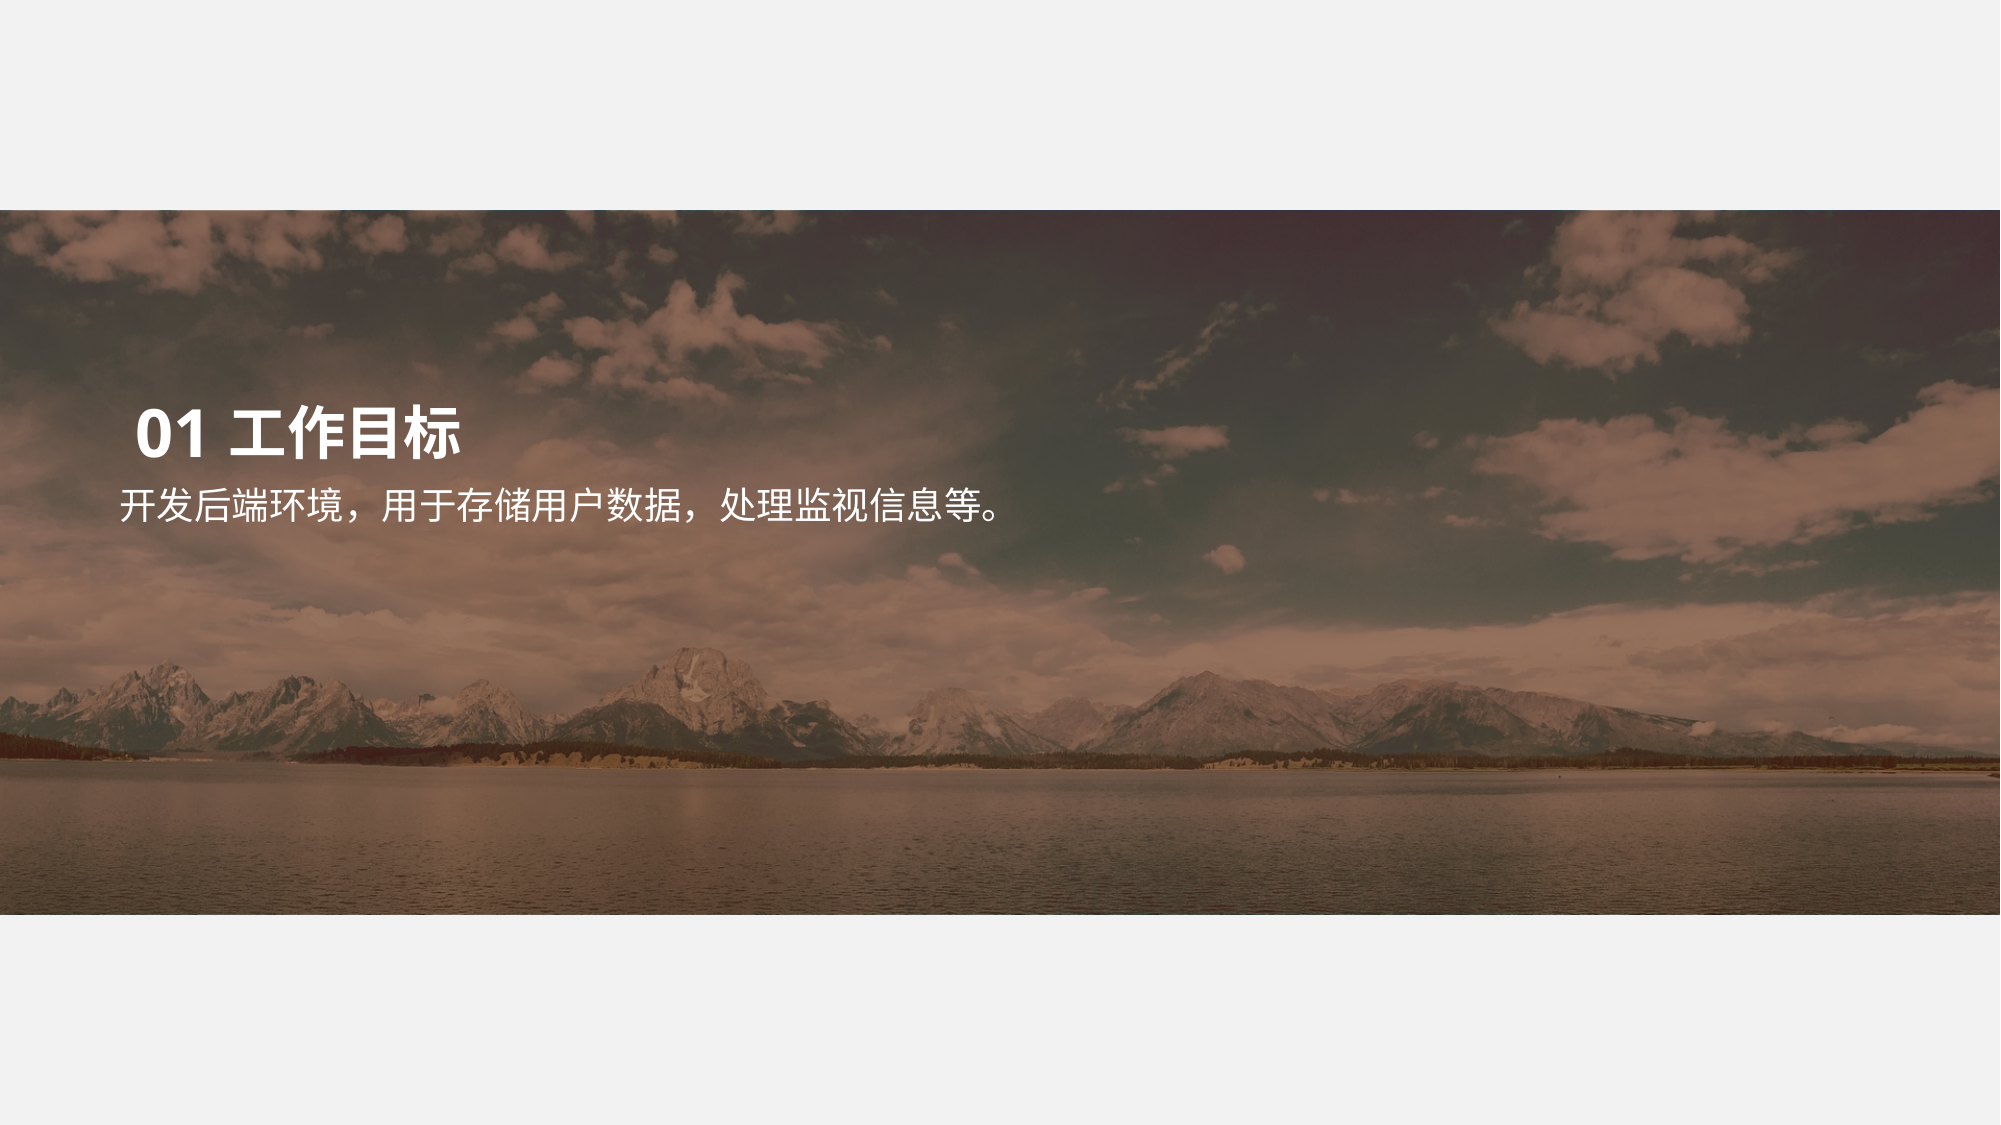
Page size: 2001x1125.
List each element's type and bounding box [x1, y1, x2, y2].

picture [0, 210, 2000, 915]
